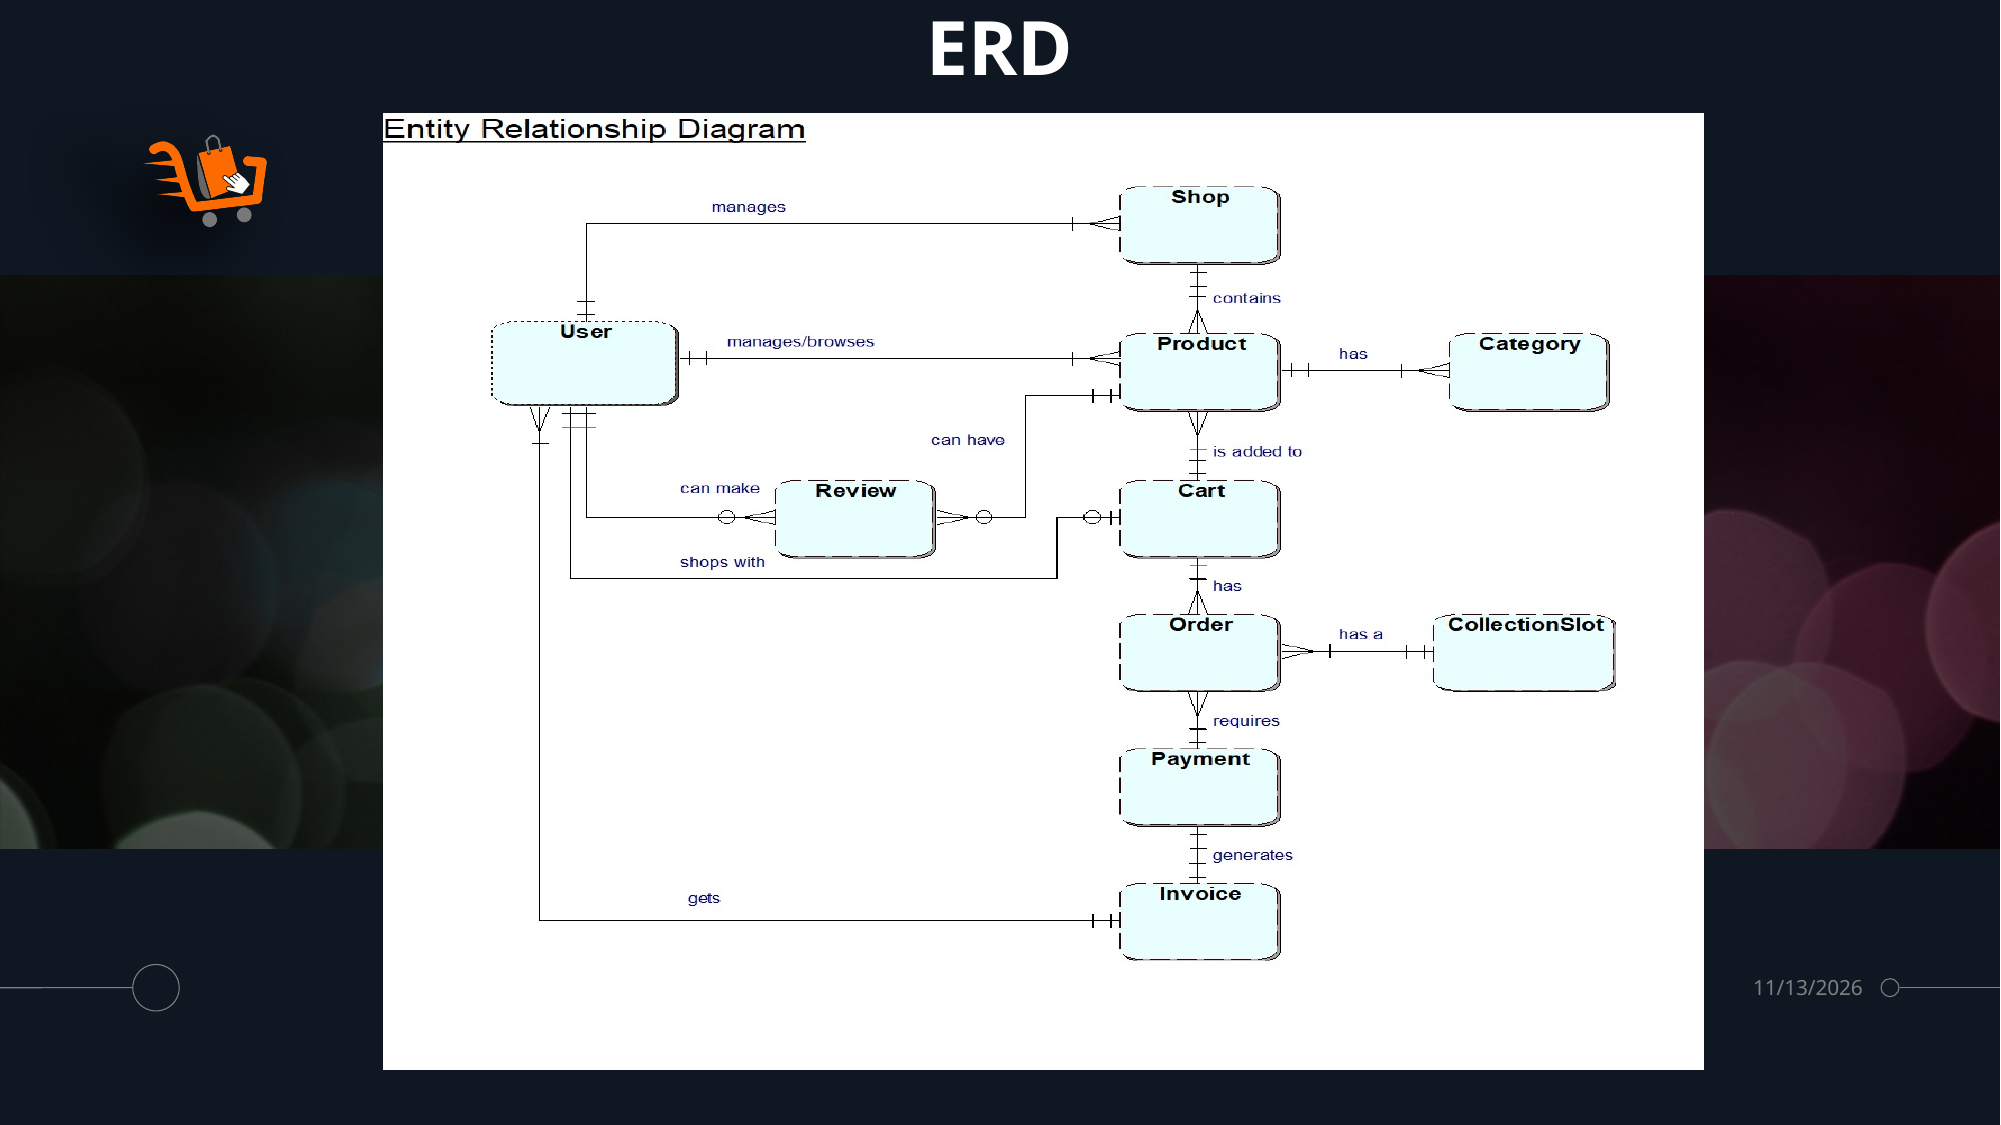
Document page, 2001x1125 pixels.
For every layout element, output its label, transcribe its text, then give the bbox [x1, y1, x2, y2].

picture [0, 113, 2000, 1070]
picture [134, 128, 292, 235]
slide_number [1704, 964, 1863, 1014]
title ERD [633, 0, 1367, 93]
